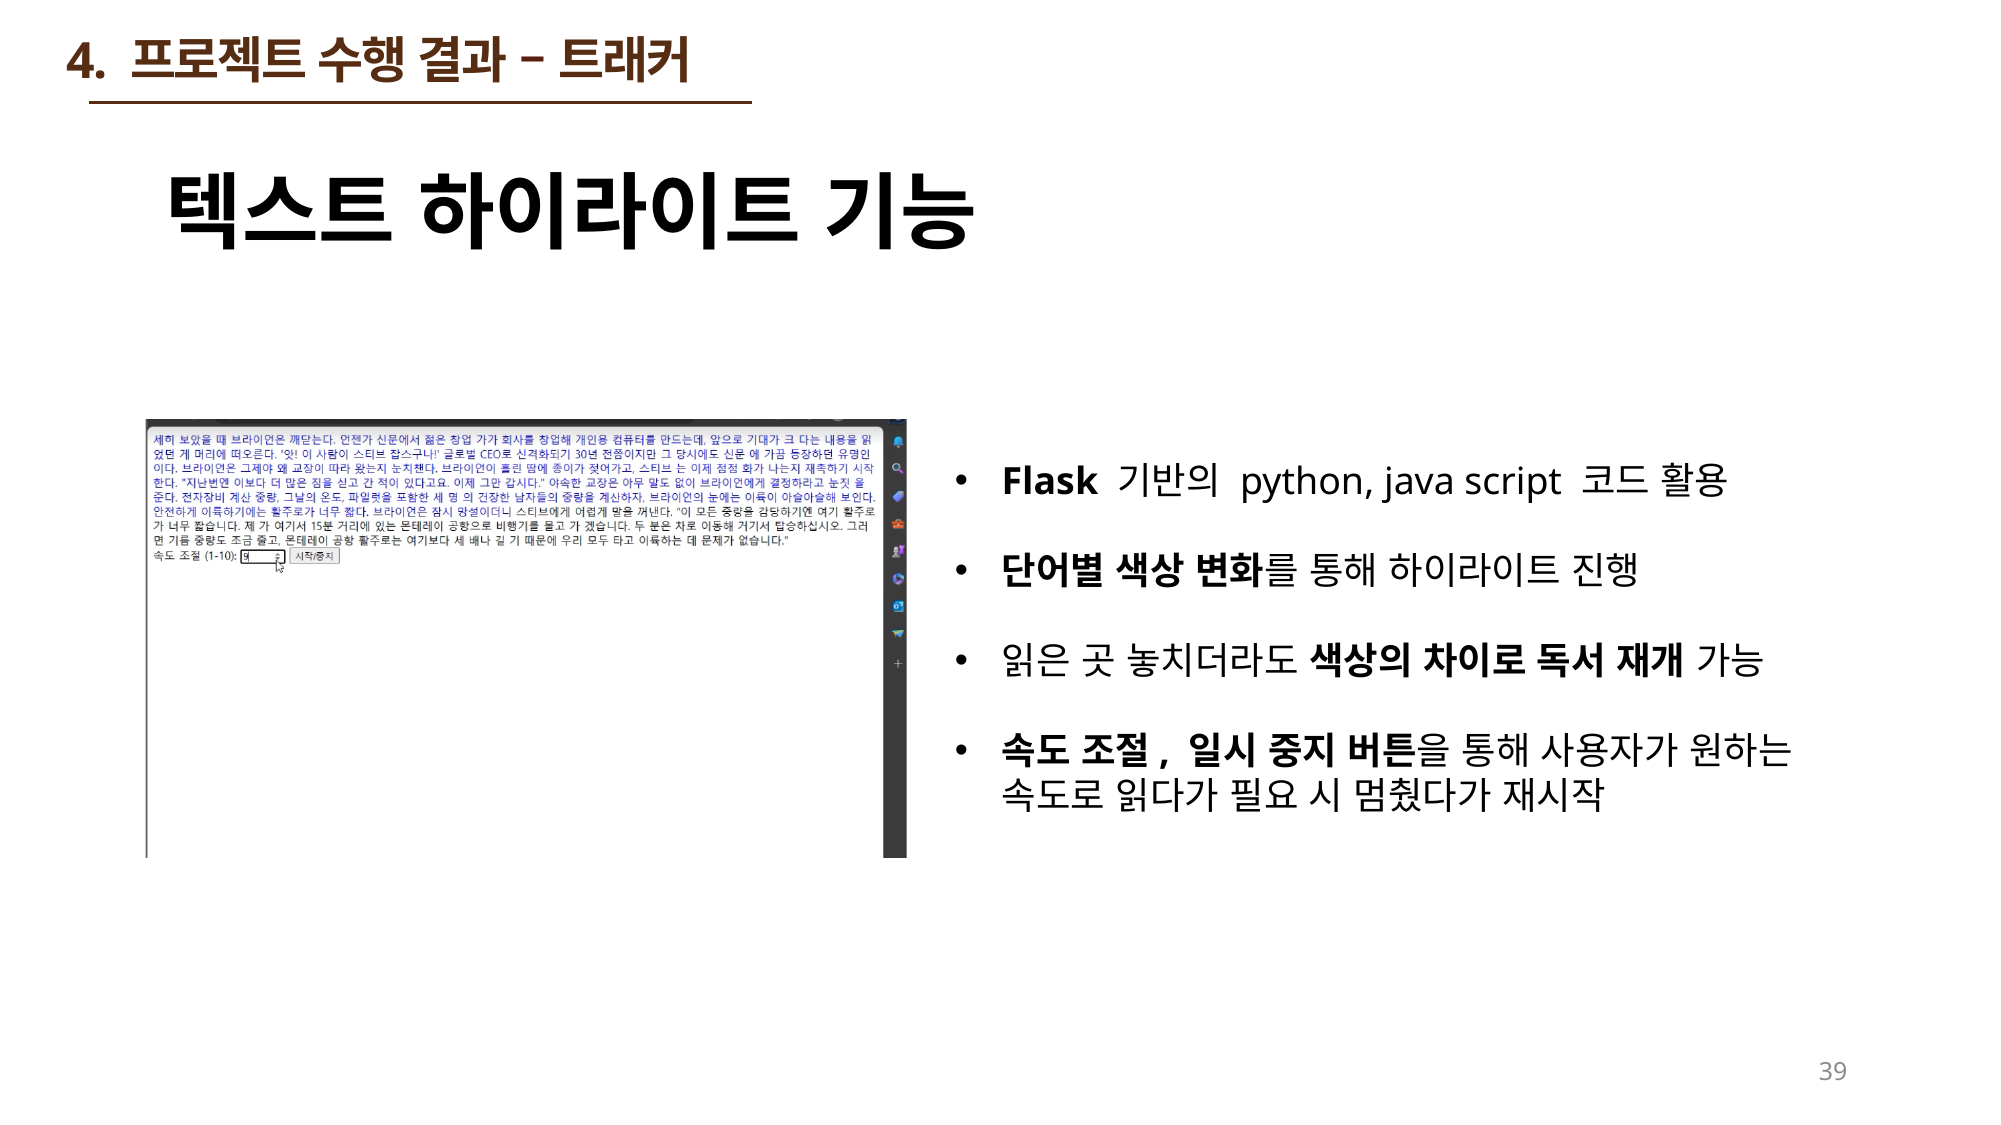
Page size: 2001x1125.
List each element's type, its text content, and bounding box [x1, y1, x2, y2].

text_box 텍스트 하이라이트 기능 [145, 139, 1831, 276]
text_box Flask 기반의 python, java script 코드 활용 단어별 색상 변화를 통해 하이라이트 진행 읽은 곳 놓치더라도 색상의 차이로 독서 재개 가능 속도 조절, 일시 중지 버튼을 통해 사용자가 원하는 속도로 읽다가 필요 시 멈췄다가 재시작 [940, 449, 1895, 824]
title 4. 프로젝트 수행 결과 – 트래커 [51, 4, 1454, 122]
picture [145, 419, 907, 858]
slide_number 39 [1412, 1042, 1863, 1103]
